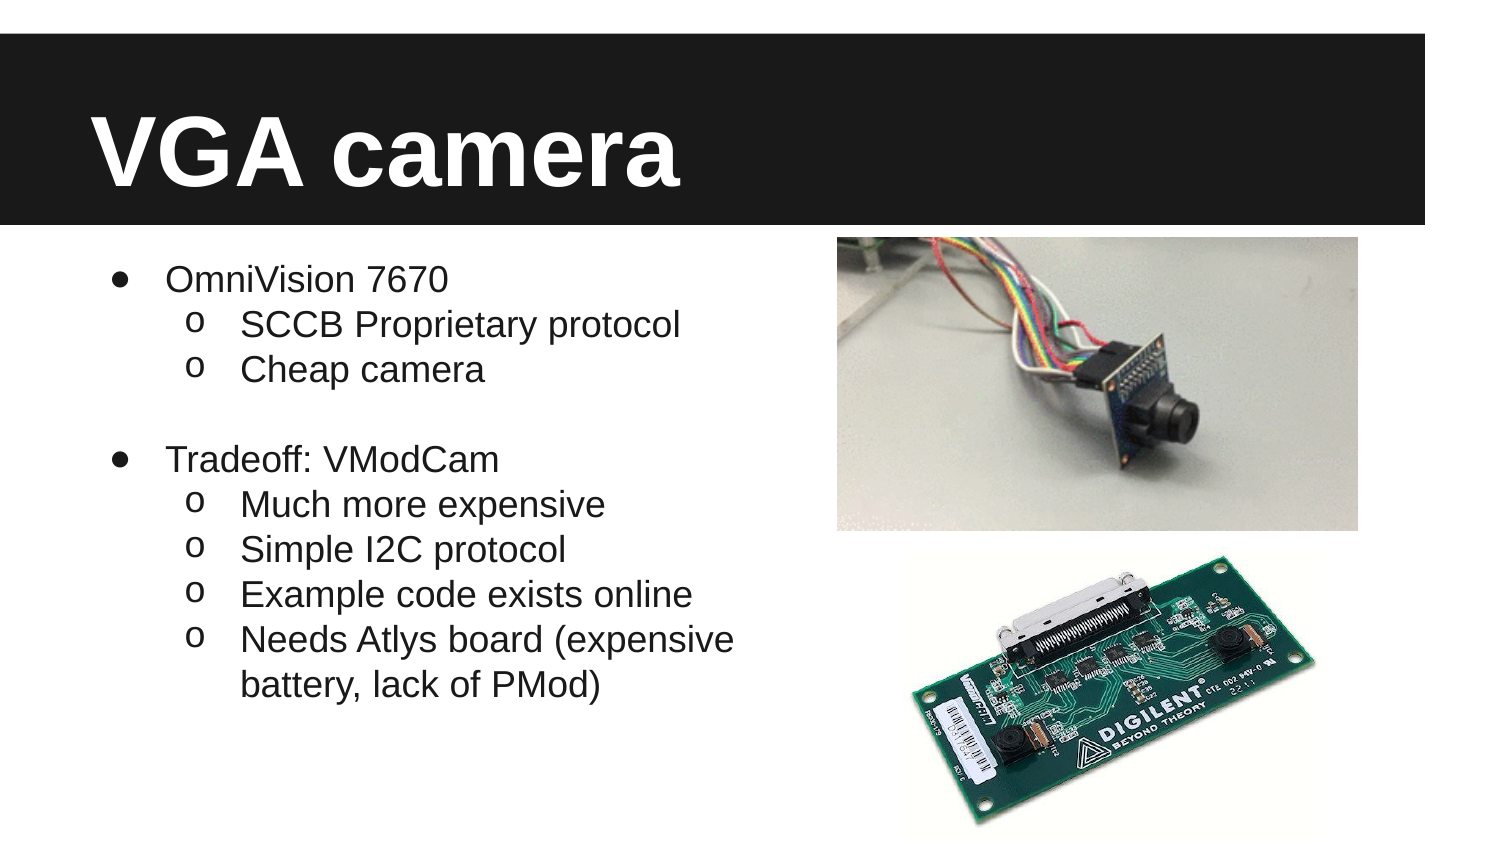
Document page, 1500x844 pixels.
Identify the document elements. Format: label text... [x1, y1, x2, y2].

picture [836, 237, 1359, 532]
picture [903, 547, 1326, 842]
title VGA camera [75, 33, 1425, 221]
list OmniVision 7670 SCCB Proprietary protocol Cheap camera Tradeoff: VModCam Much more expensive Simple I2C protocol Example code exists online Needs Atlys board (expensive battery, lack of PMod) [75, 239, 764, 808]
